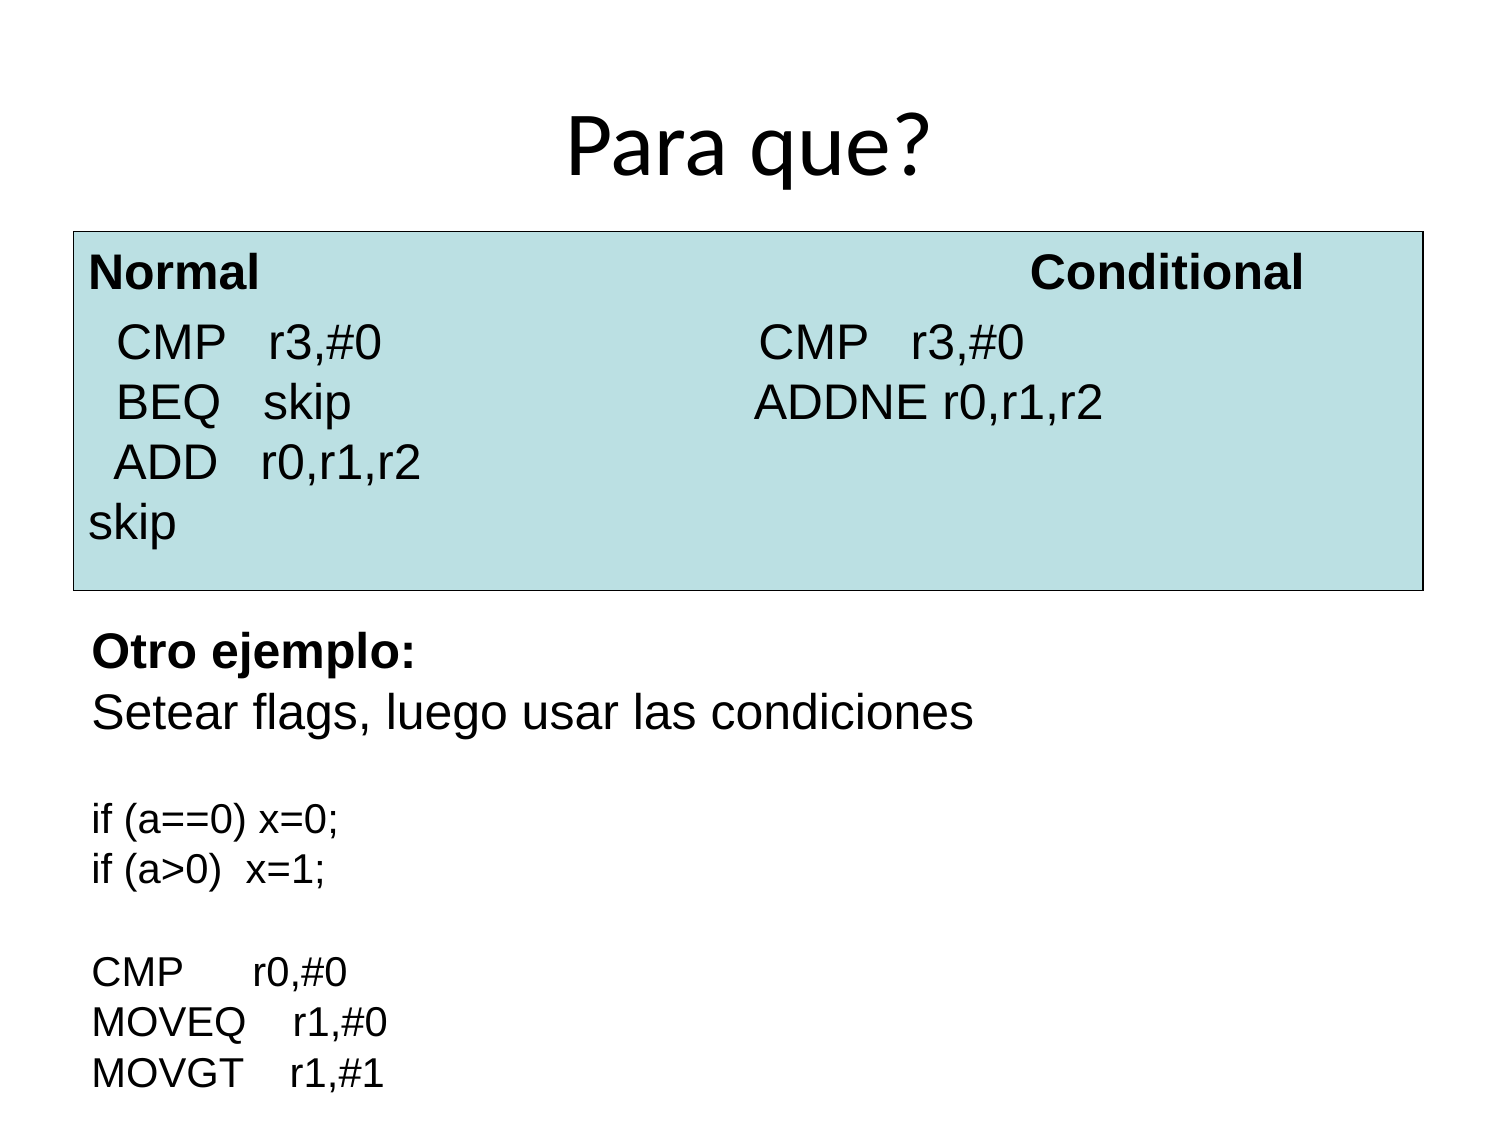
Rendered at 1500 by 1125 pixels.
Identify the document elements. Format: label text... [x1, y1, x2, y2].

list Normal Conditional CMP r3,#0 CMP r3,#0 BEQ skip ADDNE r0,r1,r2 ADD r0,r1,r2 skip [73, 231, 1424, 591]
text_box Otro ejemplo: Setear flags, luego usar las condiciones if (a==0) x=0; if (a>0) x=1; CMP r0,#0 MOVEQ r1,#0 MOVGT r1,#1 [76, 609, 1424, 1104]
title Para que? [75, 45, 1425, 233]
